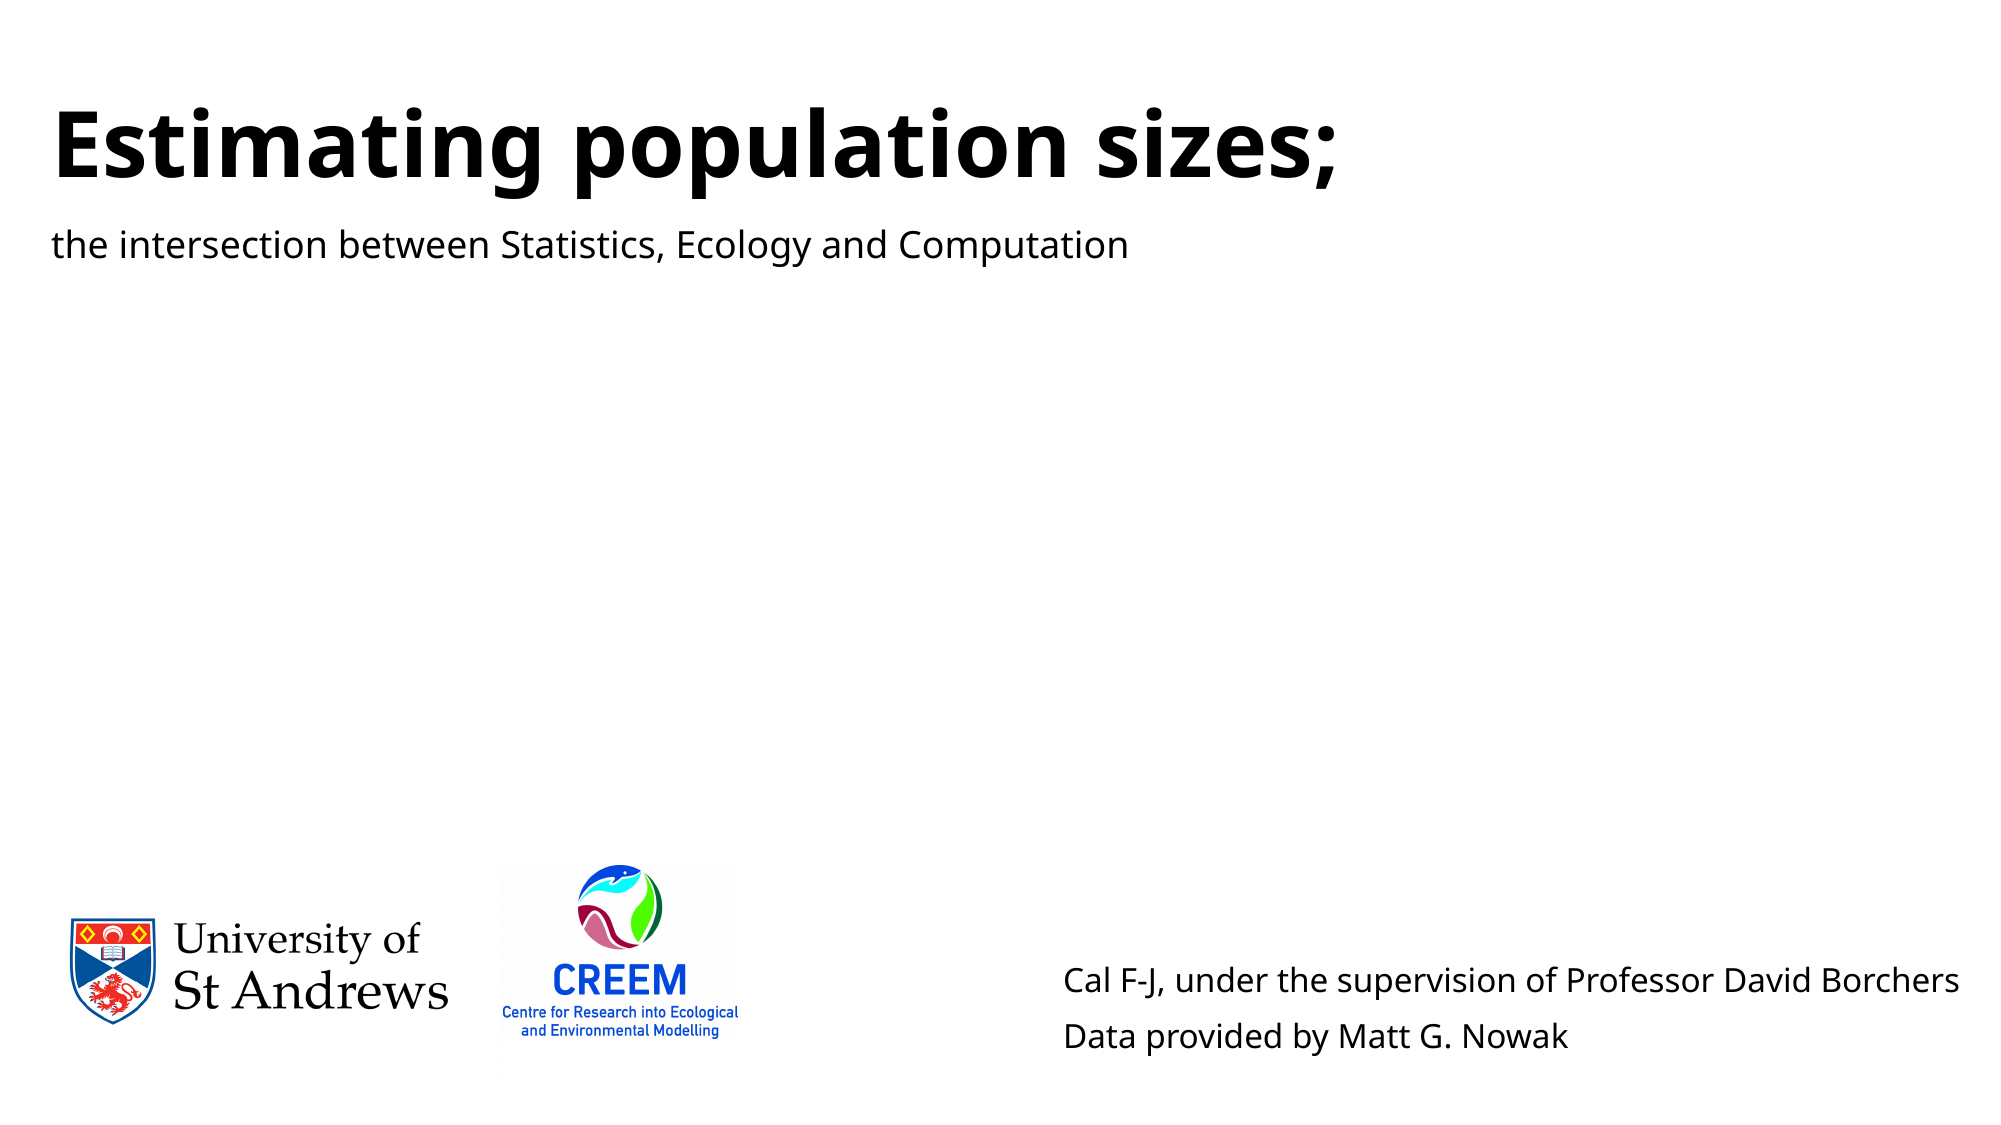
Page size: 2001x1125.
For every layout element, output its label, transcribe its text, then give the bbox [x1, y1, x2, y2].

subtitle the intersection between Statistics, Ecology and Computation [36, 219, 1536, 292]
text_box Cal F-J, under the supervision of Professor David Borchers [1048, 951, 1983, 1007]
text_box Data provided by Matt G. Nowak [1048, 1007, 2000, 1063]
picture [17, 865, 738, 1079]
title Estimating population sizes; [36, 46, 1588, 206]
